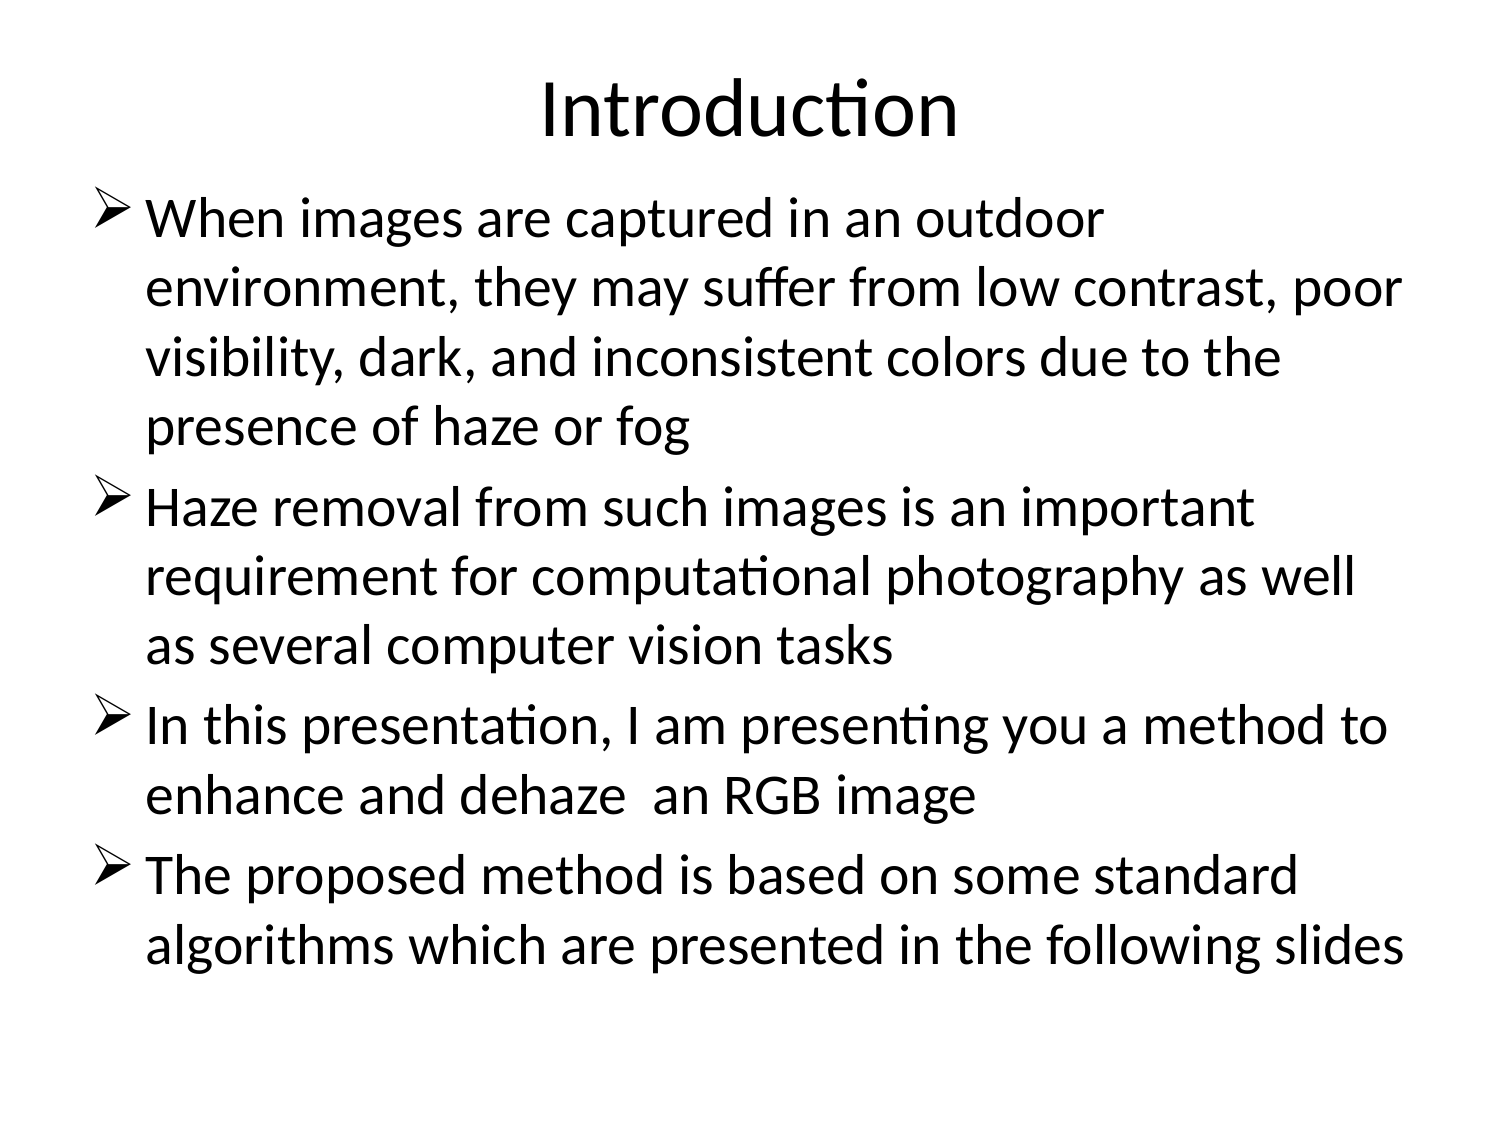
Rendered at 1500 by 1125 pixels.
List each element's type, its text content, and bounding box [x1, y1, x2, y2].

list When images are captured in an outdoor environment, they may suffer from low contrast, poor visibility, dark, and inconsistent colors due to the presence of haze or fog Haze removal from such images is an important requirement for computational photography as well as several computer vision tasks In this presentation, I am presenting you a method to enhance and dehaze an RGB image The proposed method is based on some standard algorithms which are presented in the following slides [75, 172, 1425, 1005]
title Introduction [75, 45, 1425, 161]
